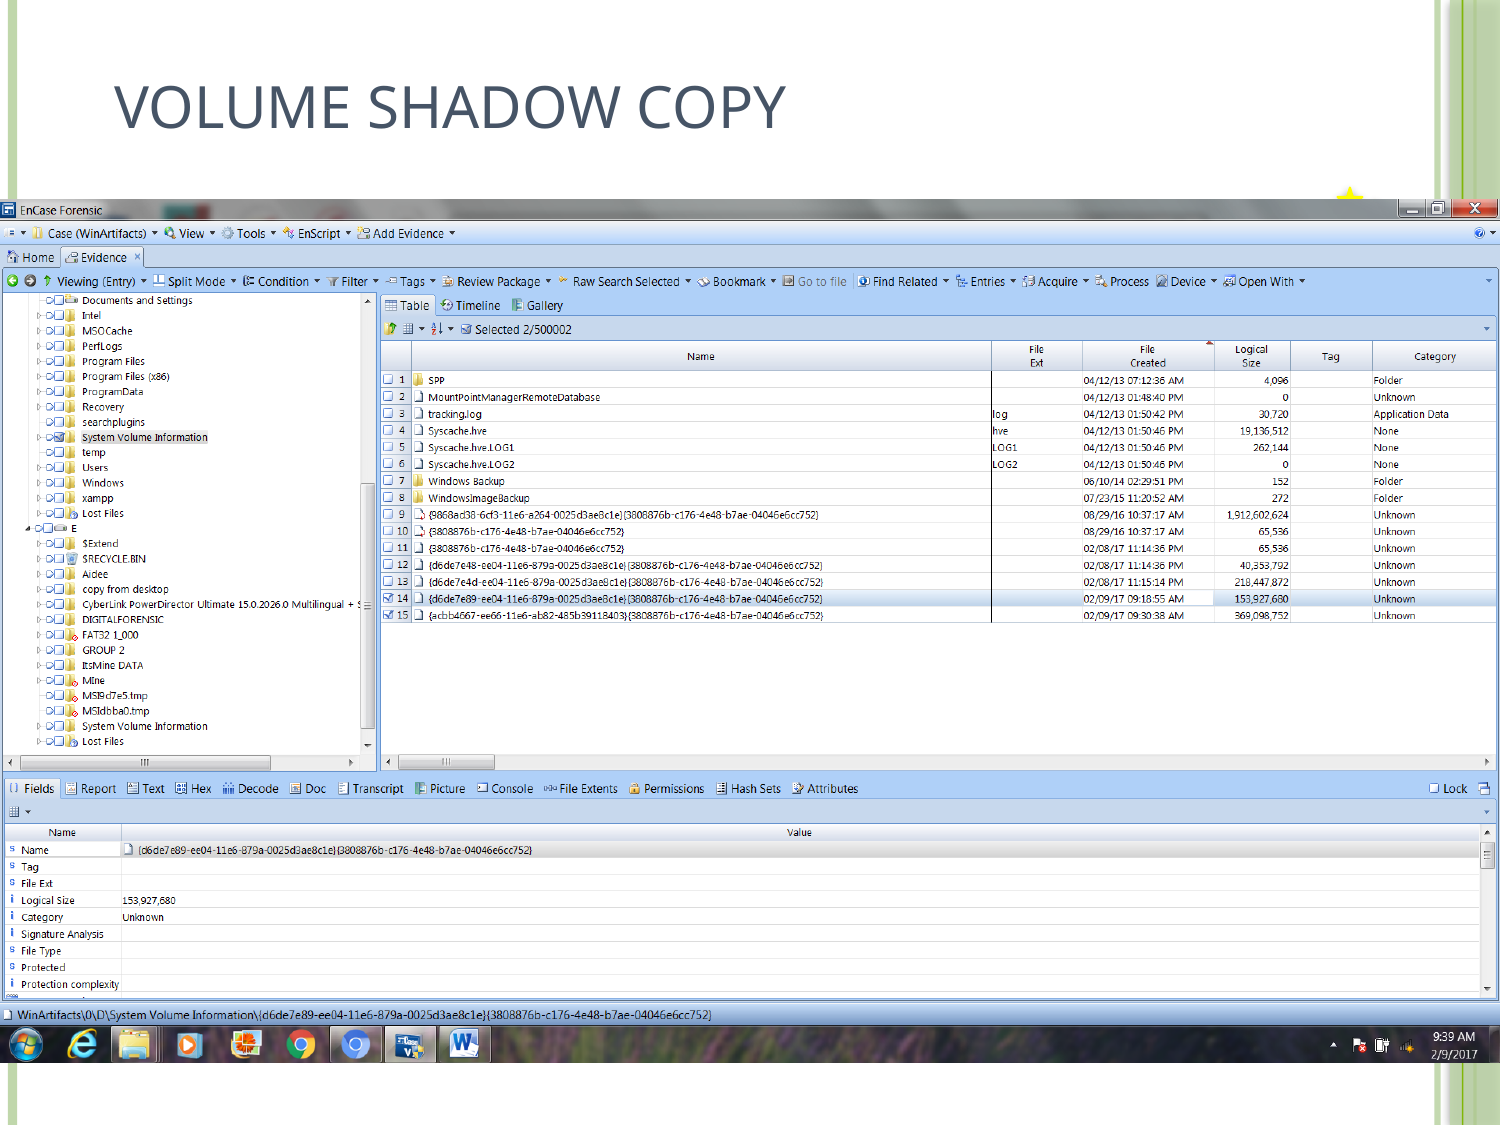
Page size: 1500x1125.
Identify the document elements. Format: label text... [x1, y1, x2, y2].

picture [0, 199, 1500, 1063]
text_box Volume Shadow Copy [99, 63, 1125, 163]
